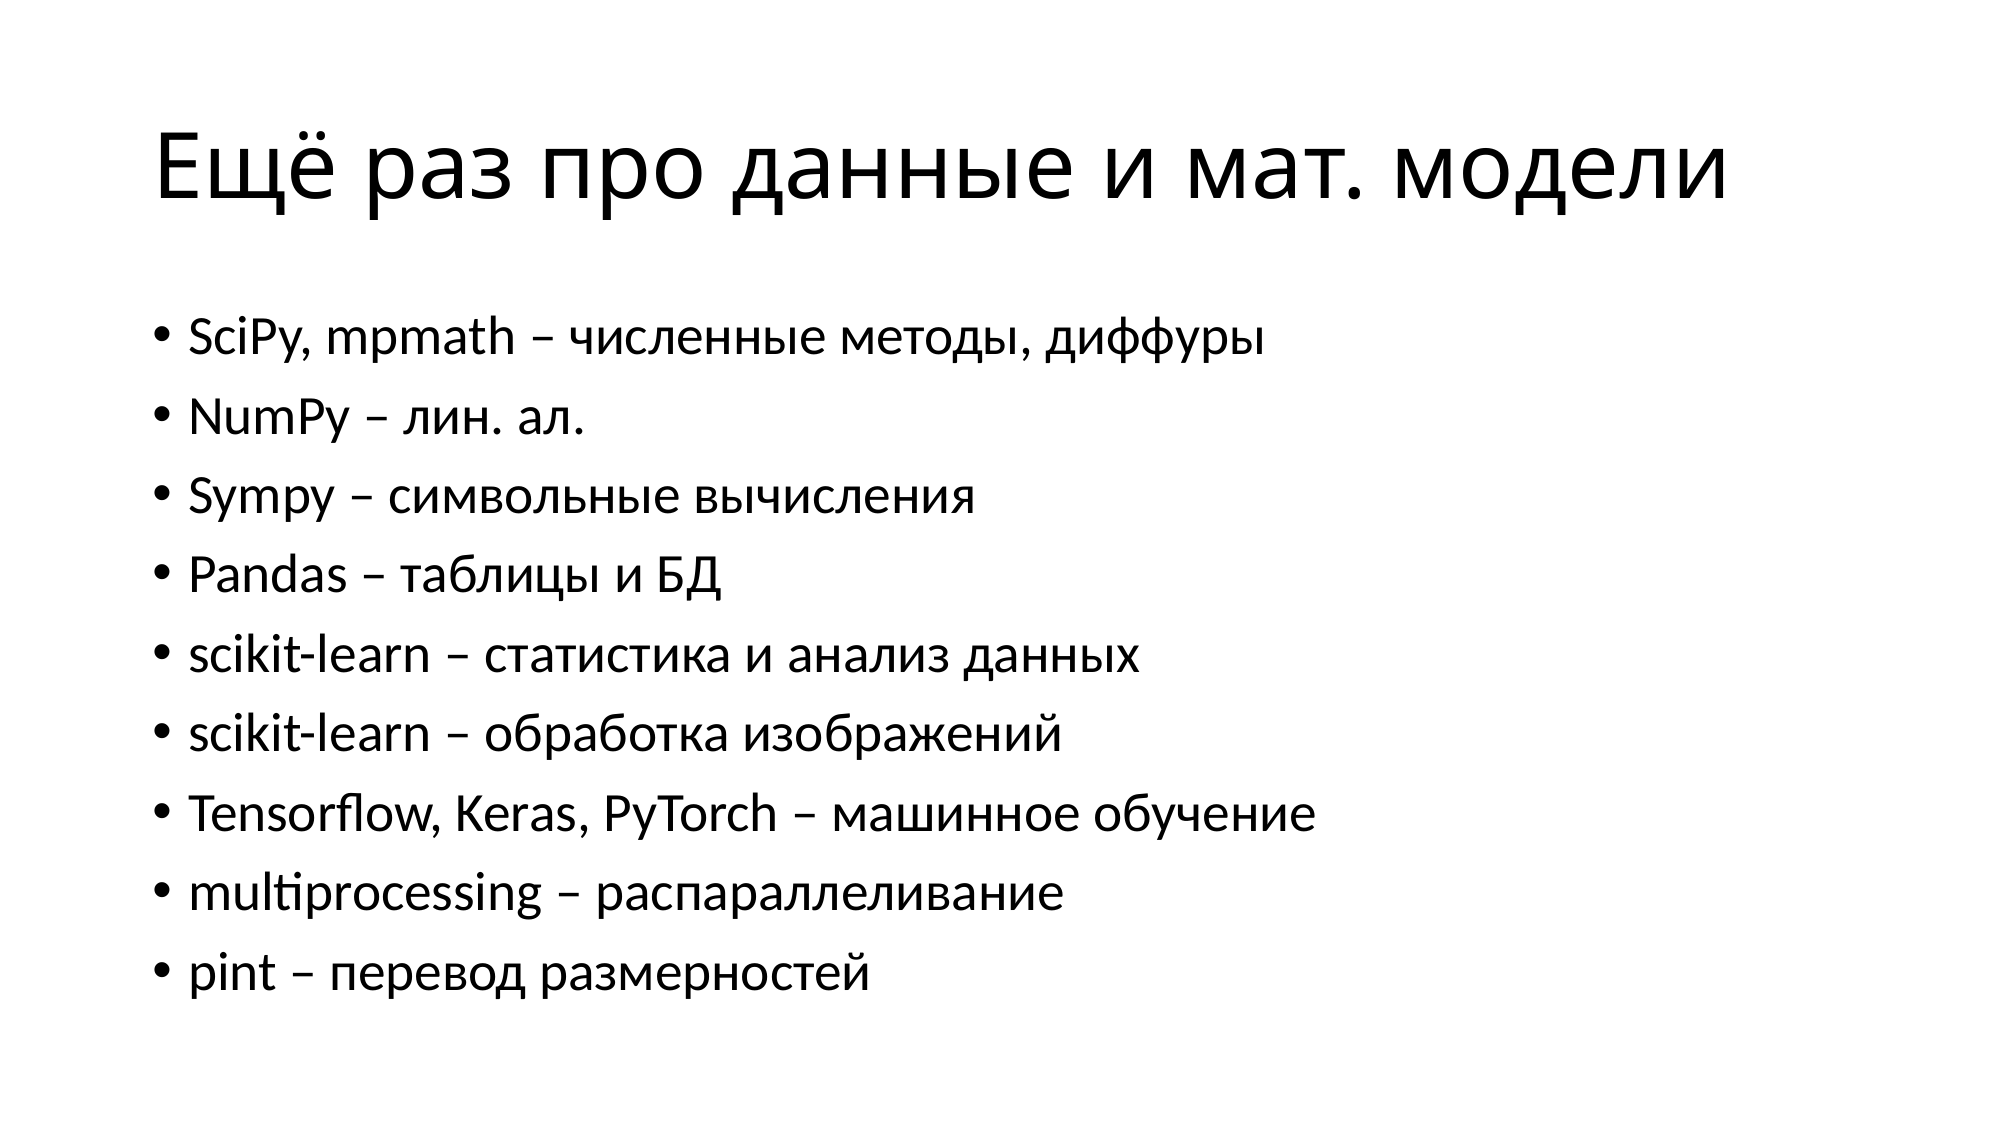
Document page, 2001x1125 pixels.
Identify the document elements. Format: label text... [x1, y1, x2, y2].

title Ещё раз про данные и мат. модели [137, 59, 1863, 278]
list SciPy, mpmath – численные методы, диффуры NumPy – лин. ал. Sympy – символьные вычисления Pandas – таблицы и БД scikit-learn – статистика и анализ данных scikit-learn – обработка изображений Tensorflow, Keras, PyTorch – машинное обучение multiprocessing – распараллеливание pint – перевод размерностей [137, 299, 1863, 1014]
